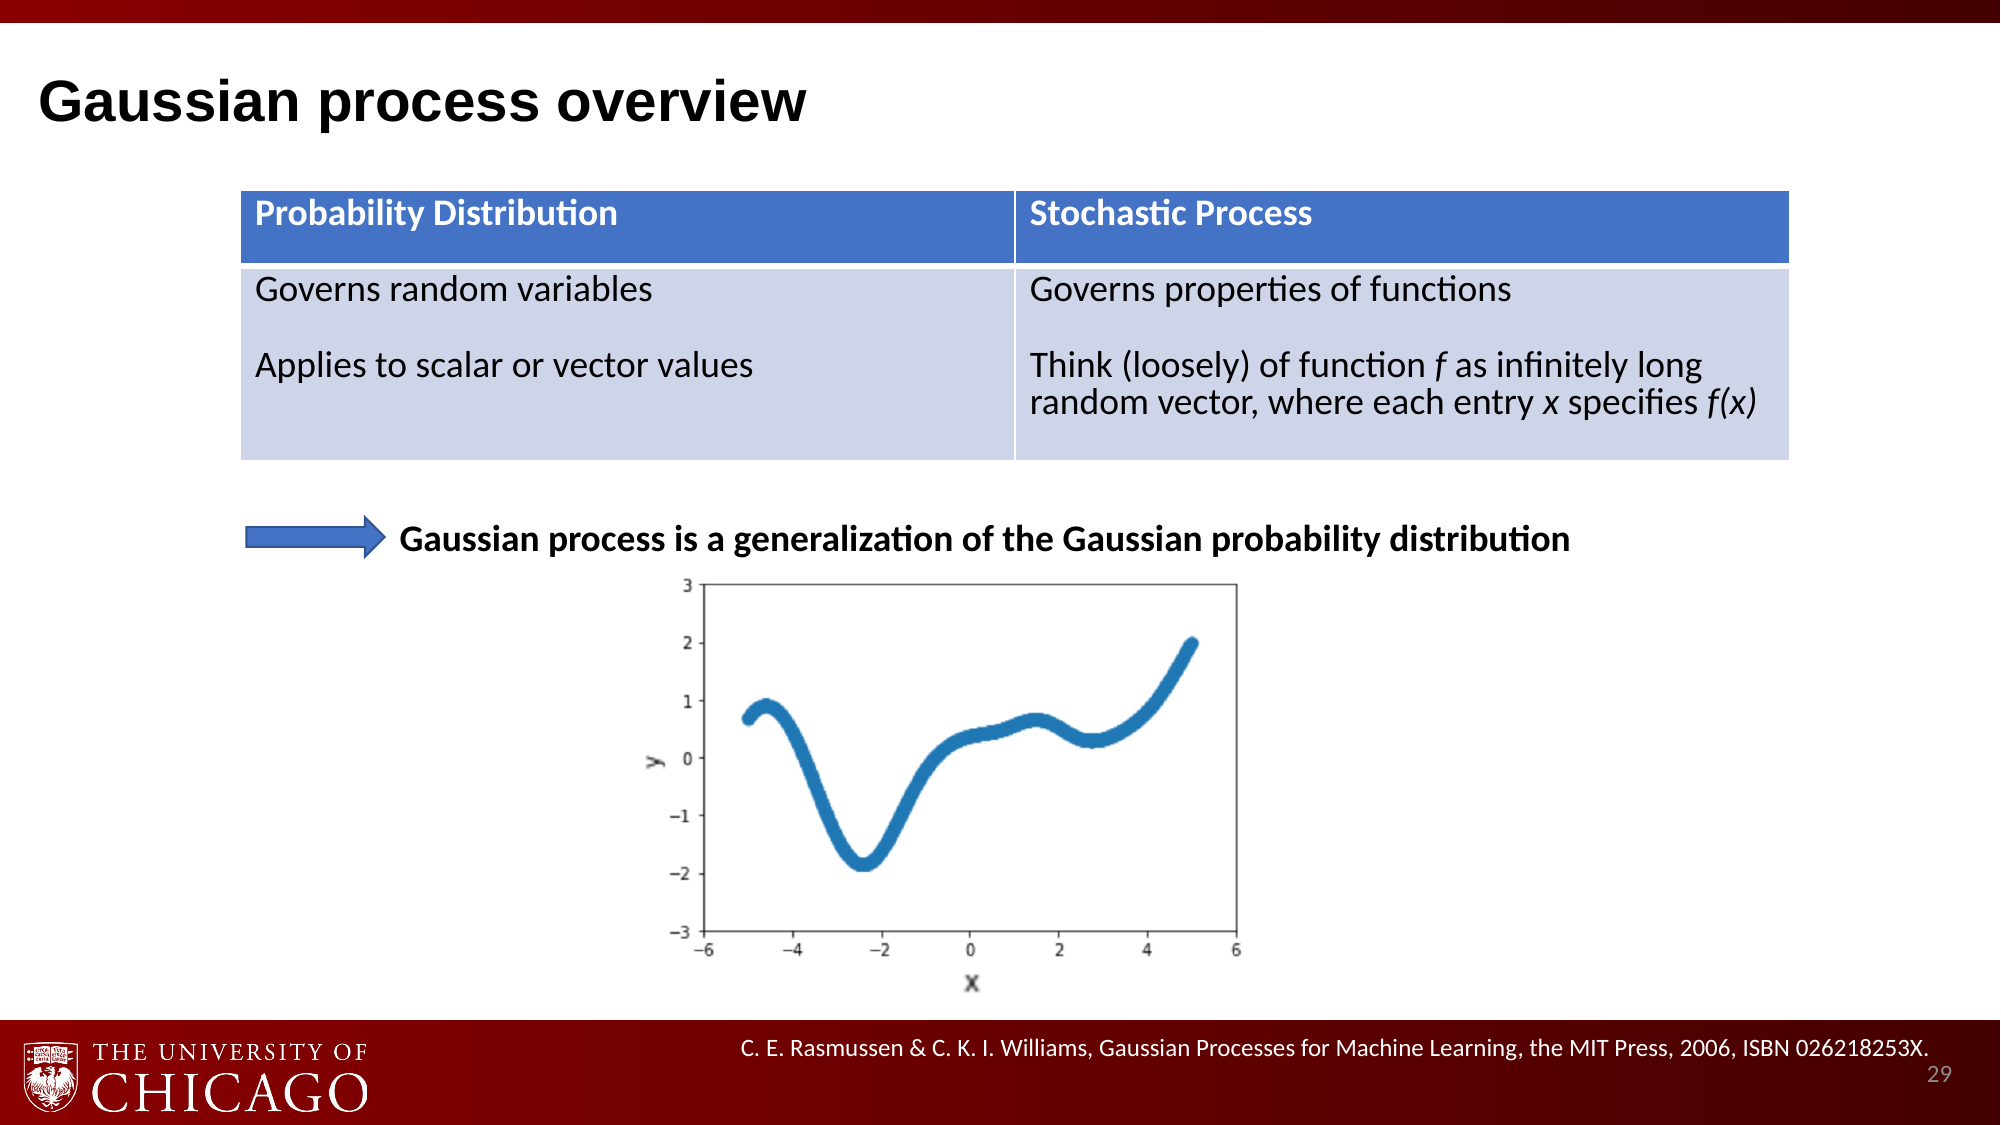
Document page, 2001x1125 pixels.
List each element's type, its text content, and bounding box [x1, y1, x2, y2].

table_cell Governs properties of functions Think (loosely) of function f as infinitely long random vector, where each entry x specifies f(x) [1016, 269, 1789, 460]
picture [635, 569, 1255, 1002]
text_box [245, 514, 387, 560]
table_header Probability Distribution [241, 191, 1014, 263]
text_box C. E. Rasmussen & C. K. I. Williams, Gaussian Processes for Machine Learning, the MIT Press, 2006, ISBN 026218253X. [726, 1024, 1959, 1069]
picture [23, 1042, 367, 1112]
table_header Stochastic Process [1016, 191, 1789, 263]
text_box Gaussian process is a generalization of the Gaussian probability distribution [384, 506, 1592, 567]
table_cell Governs random variables Applies to scalar or vector values [241, 269, 1014, 460]
text_box Gaussian process overview [23, 55, 1704, 141]
slide_number 29 [1517, 1042, 1968, 1103]
text_box [0, 0, 2000, 23]
text_box [0, 1020, 2000, 1125]
